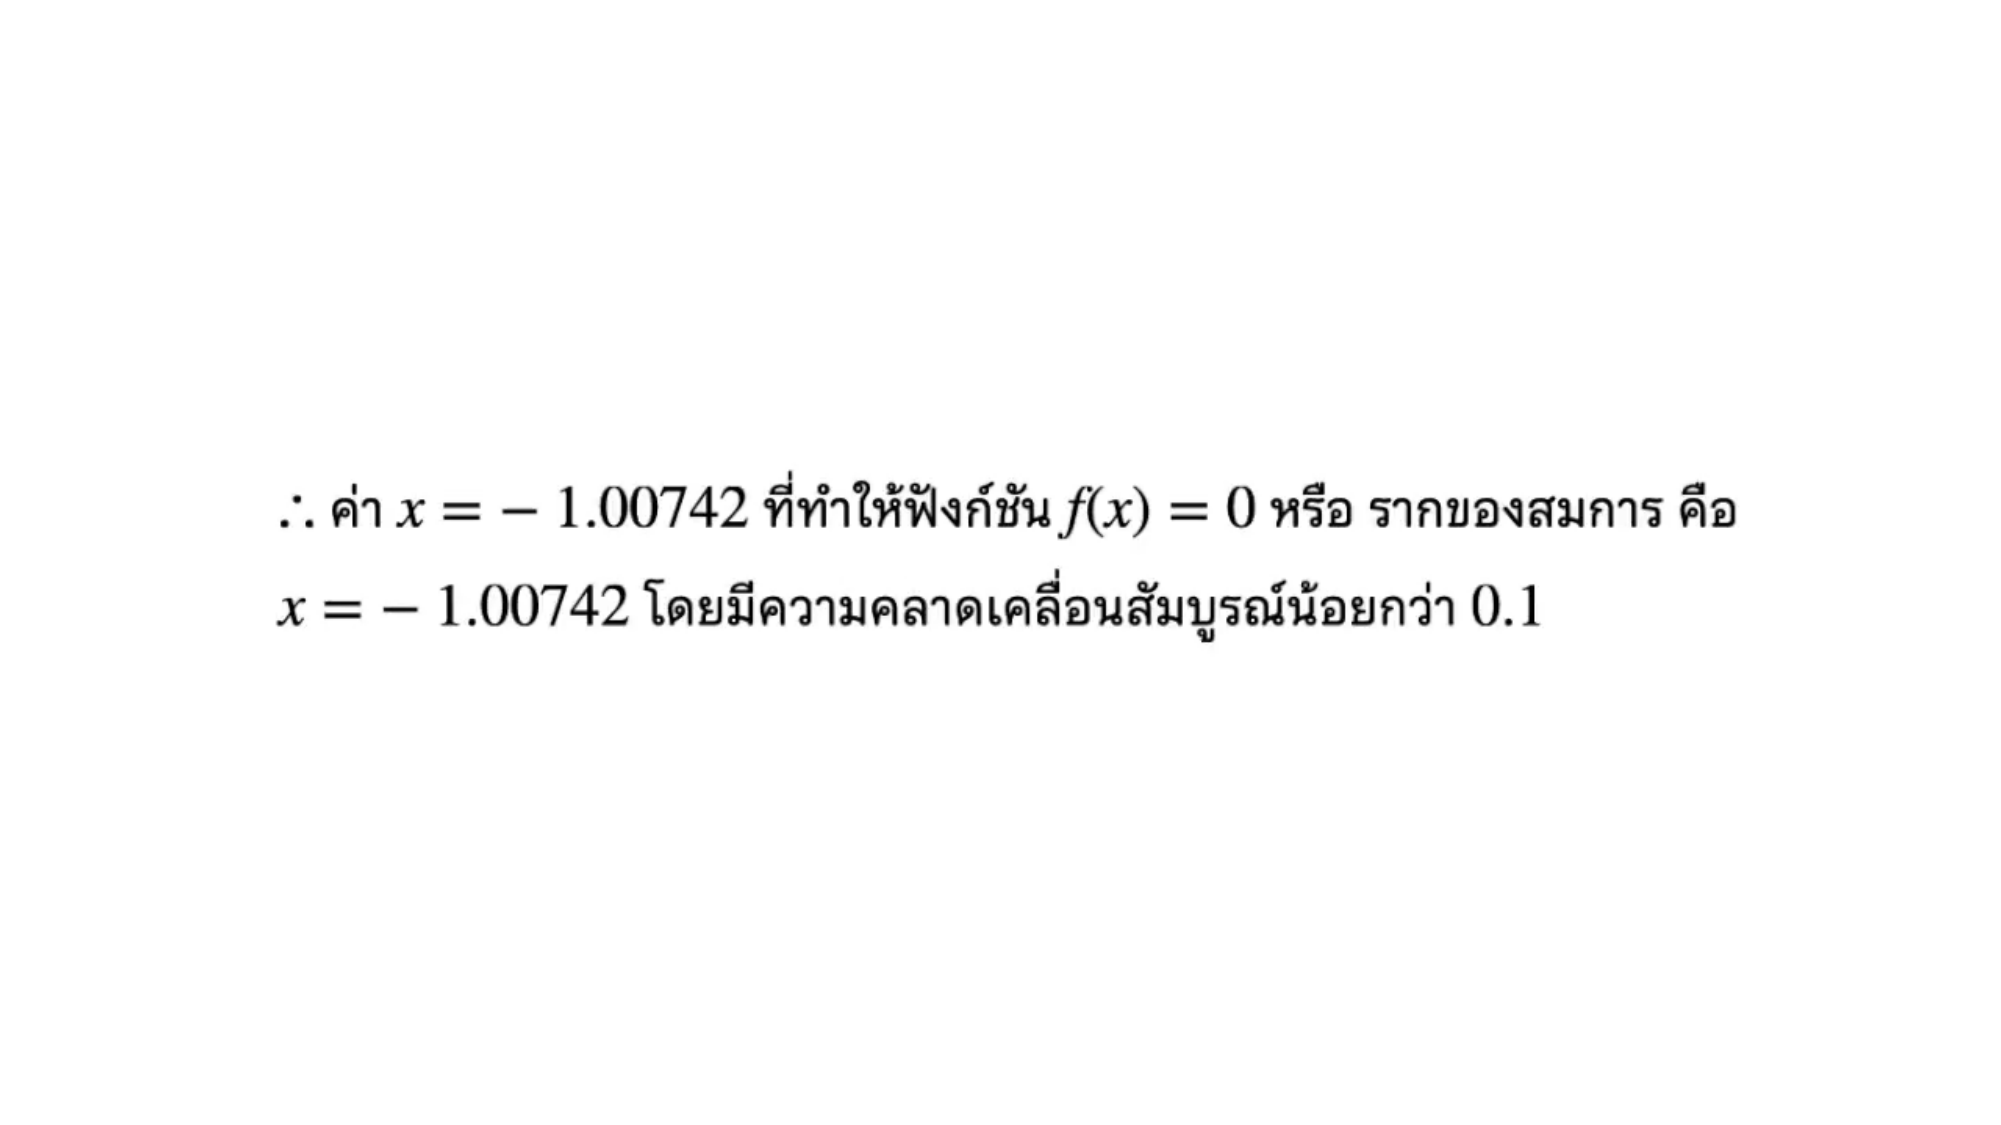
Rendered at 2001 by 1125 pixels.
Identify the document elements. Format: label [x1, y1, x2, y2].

picture [248, 462, 1752, 663]
